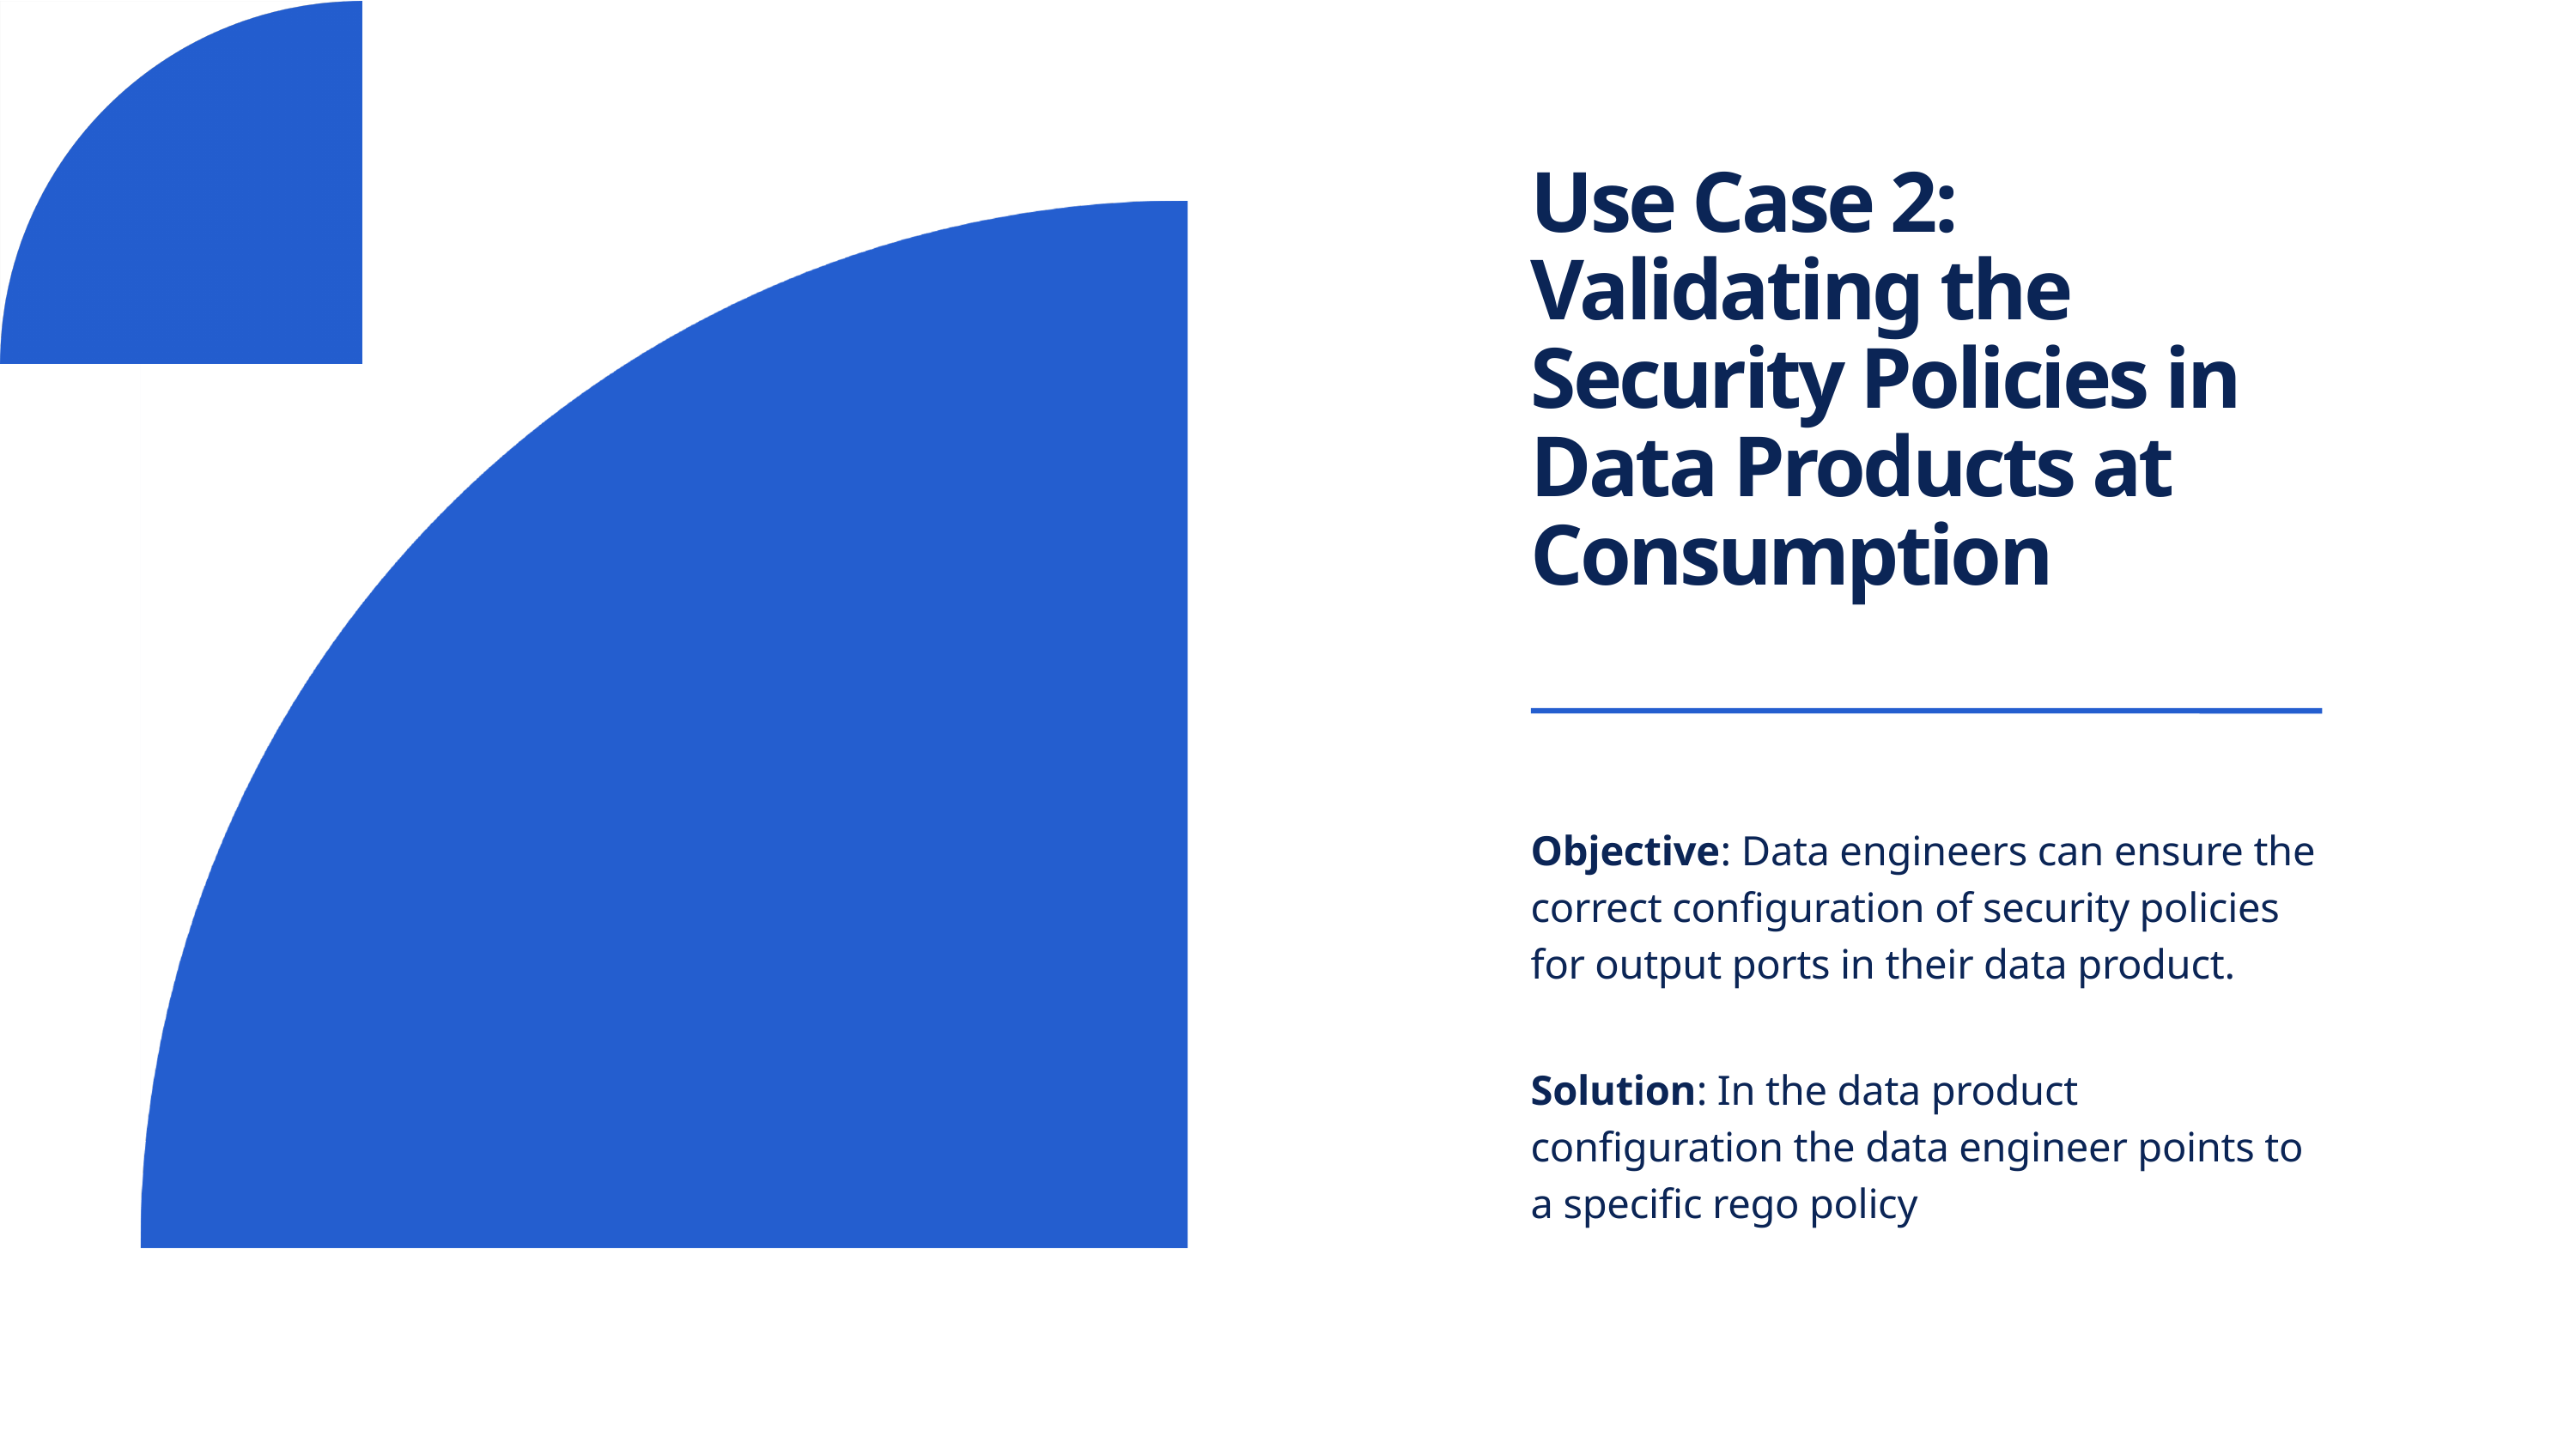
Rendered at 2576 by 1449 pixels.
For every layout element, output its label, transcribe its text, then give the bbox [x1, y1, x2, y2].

text_box Use Case 2: Validating the Security Policies in Data Products at Consumption [1530, 160, 2253, 602]
text_box [0, 1, 362, 364]
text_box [1530, 822, 2329, 1223]
text_box [140, 201, 1188, 1248]
